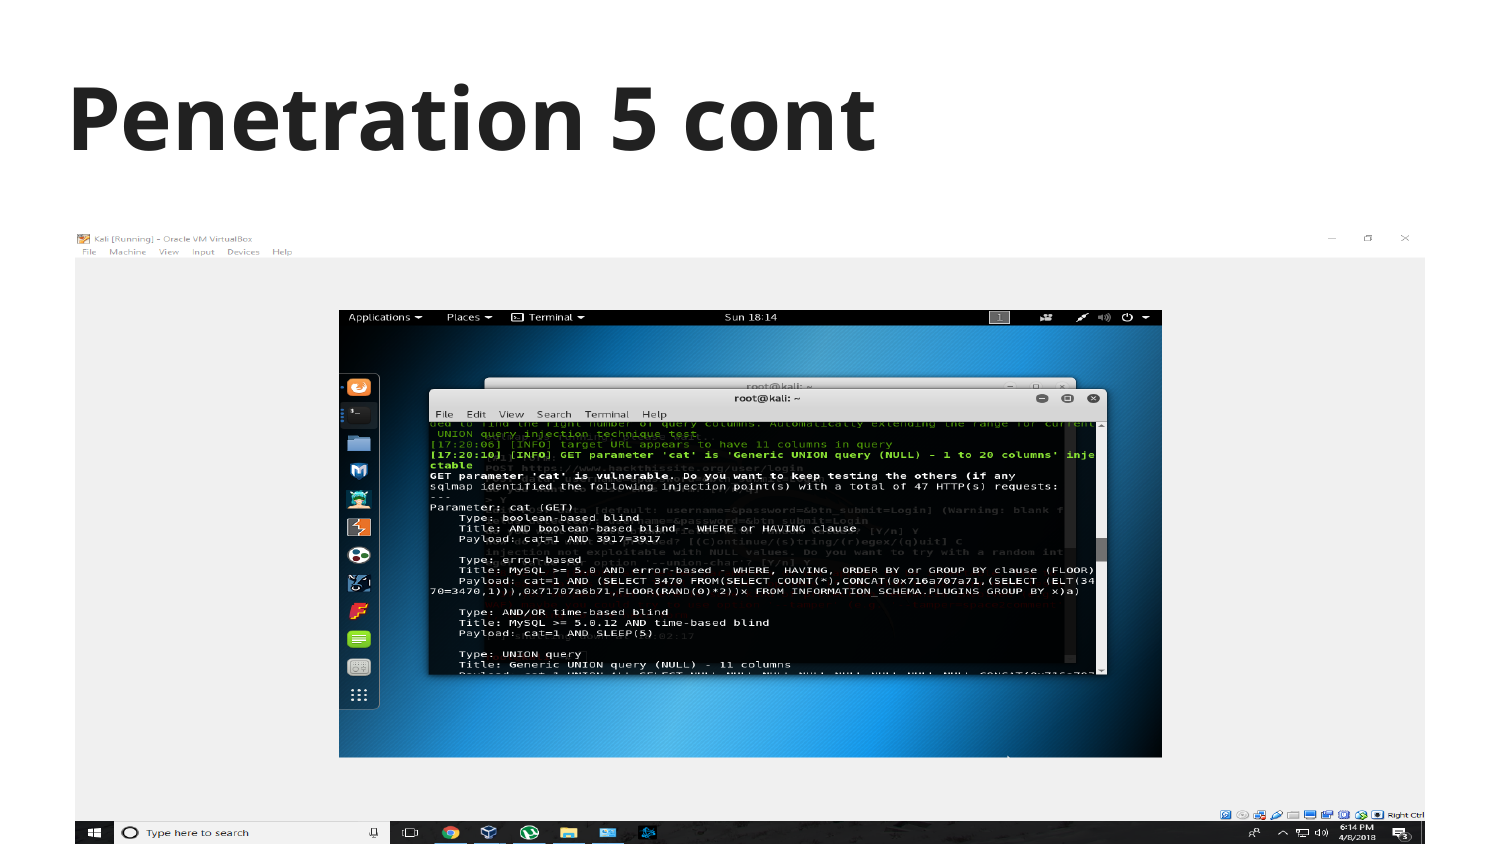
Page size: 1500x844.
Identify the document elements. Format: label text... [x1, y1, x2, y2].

picture [74, 232, 1426, 844]
title Penetration 5 cont [51, 48, 1449, 180]
